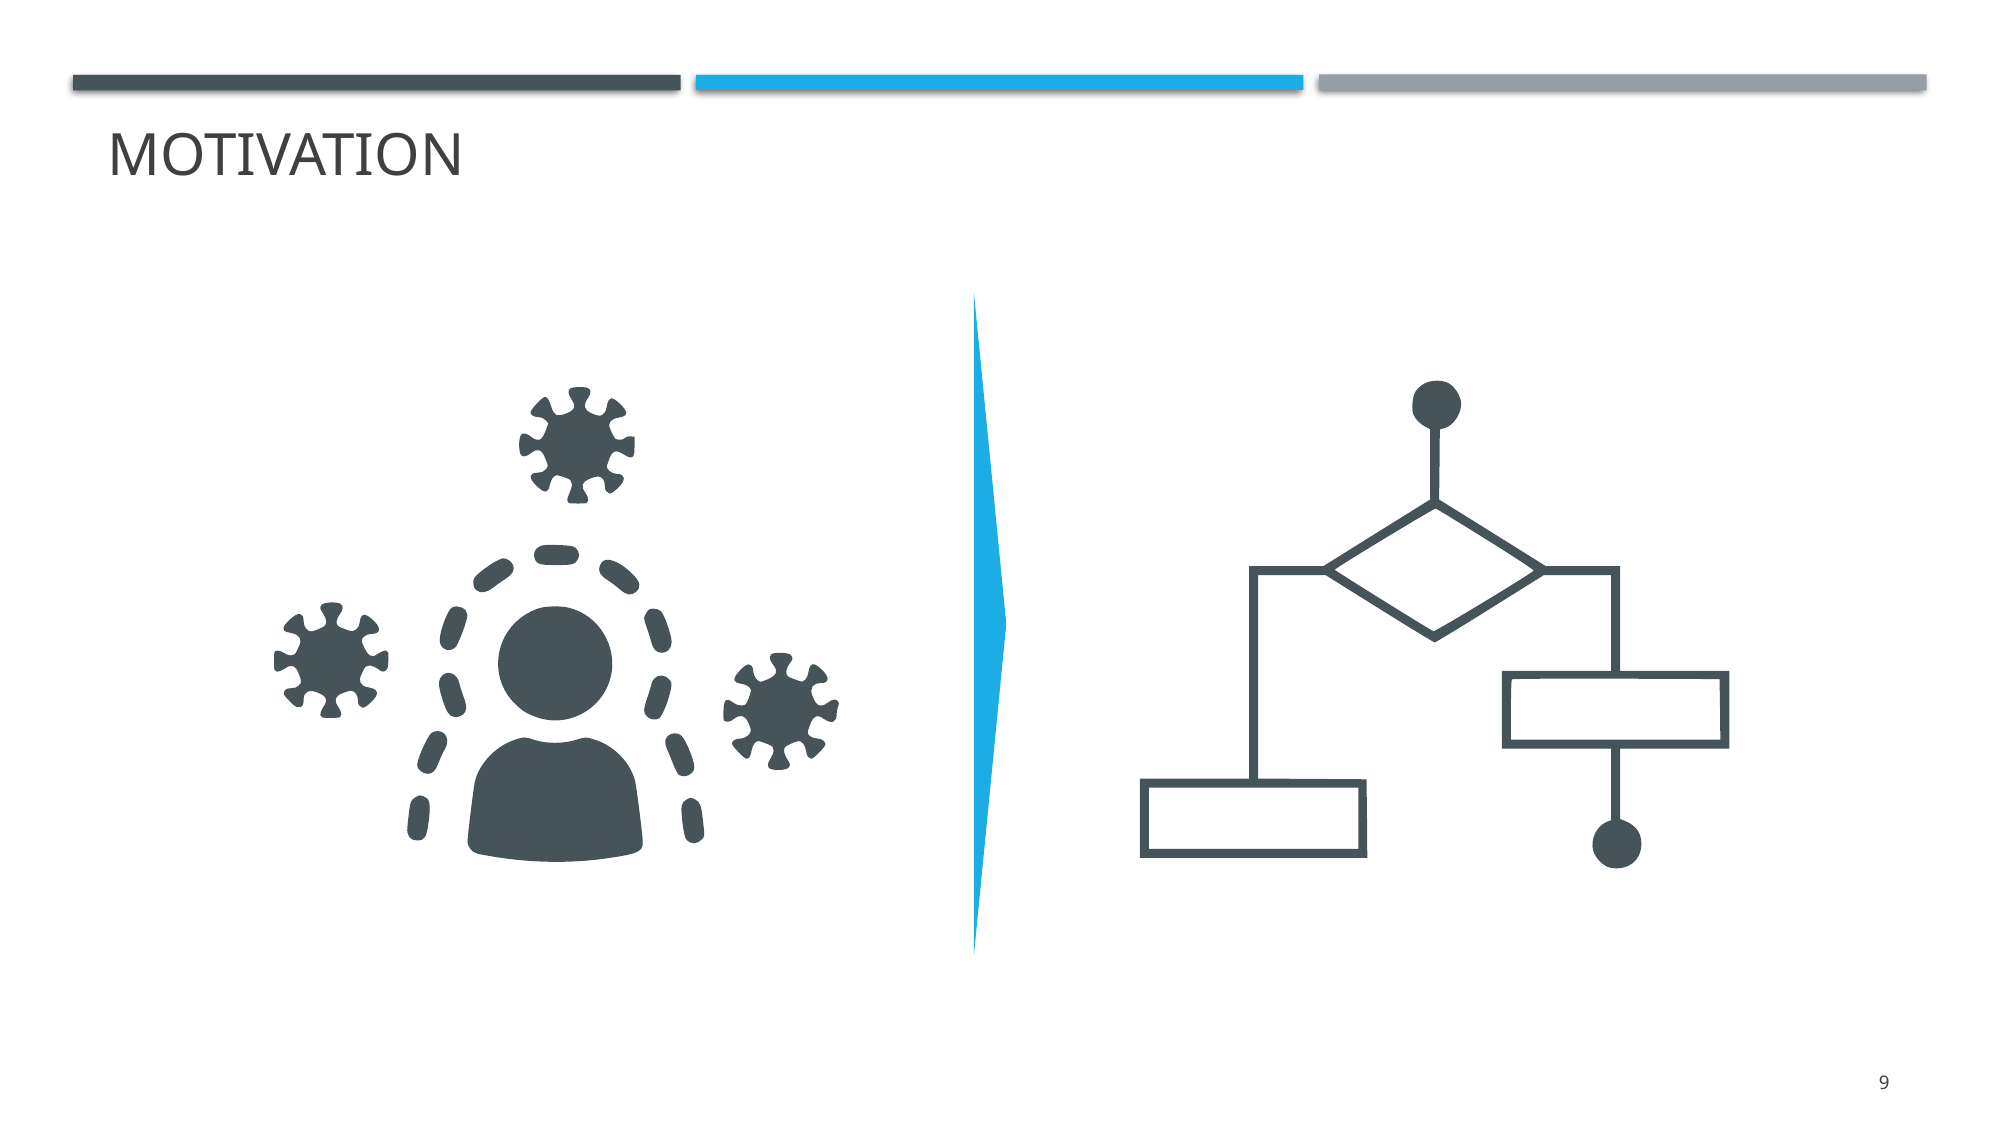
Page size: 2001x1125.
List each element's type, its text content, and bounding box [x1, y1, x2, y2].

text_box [273, 385, 841, 863]
text_box [1139, 380, 1730, 869]
text_box Motivation [92, 97, 1818, 195]
text_box [972, 291, 1009, 957]
slide_number 9 [1732, 1053, 1905, 1114]
